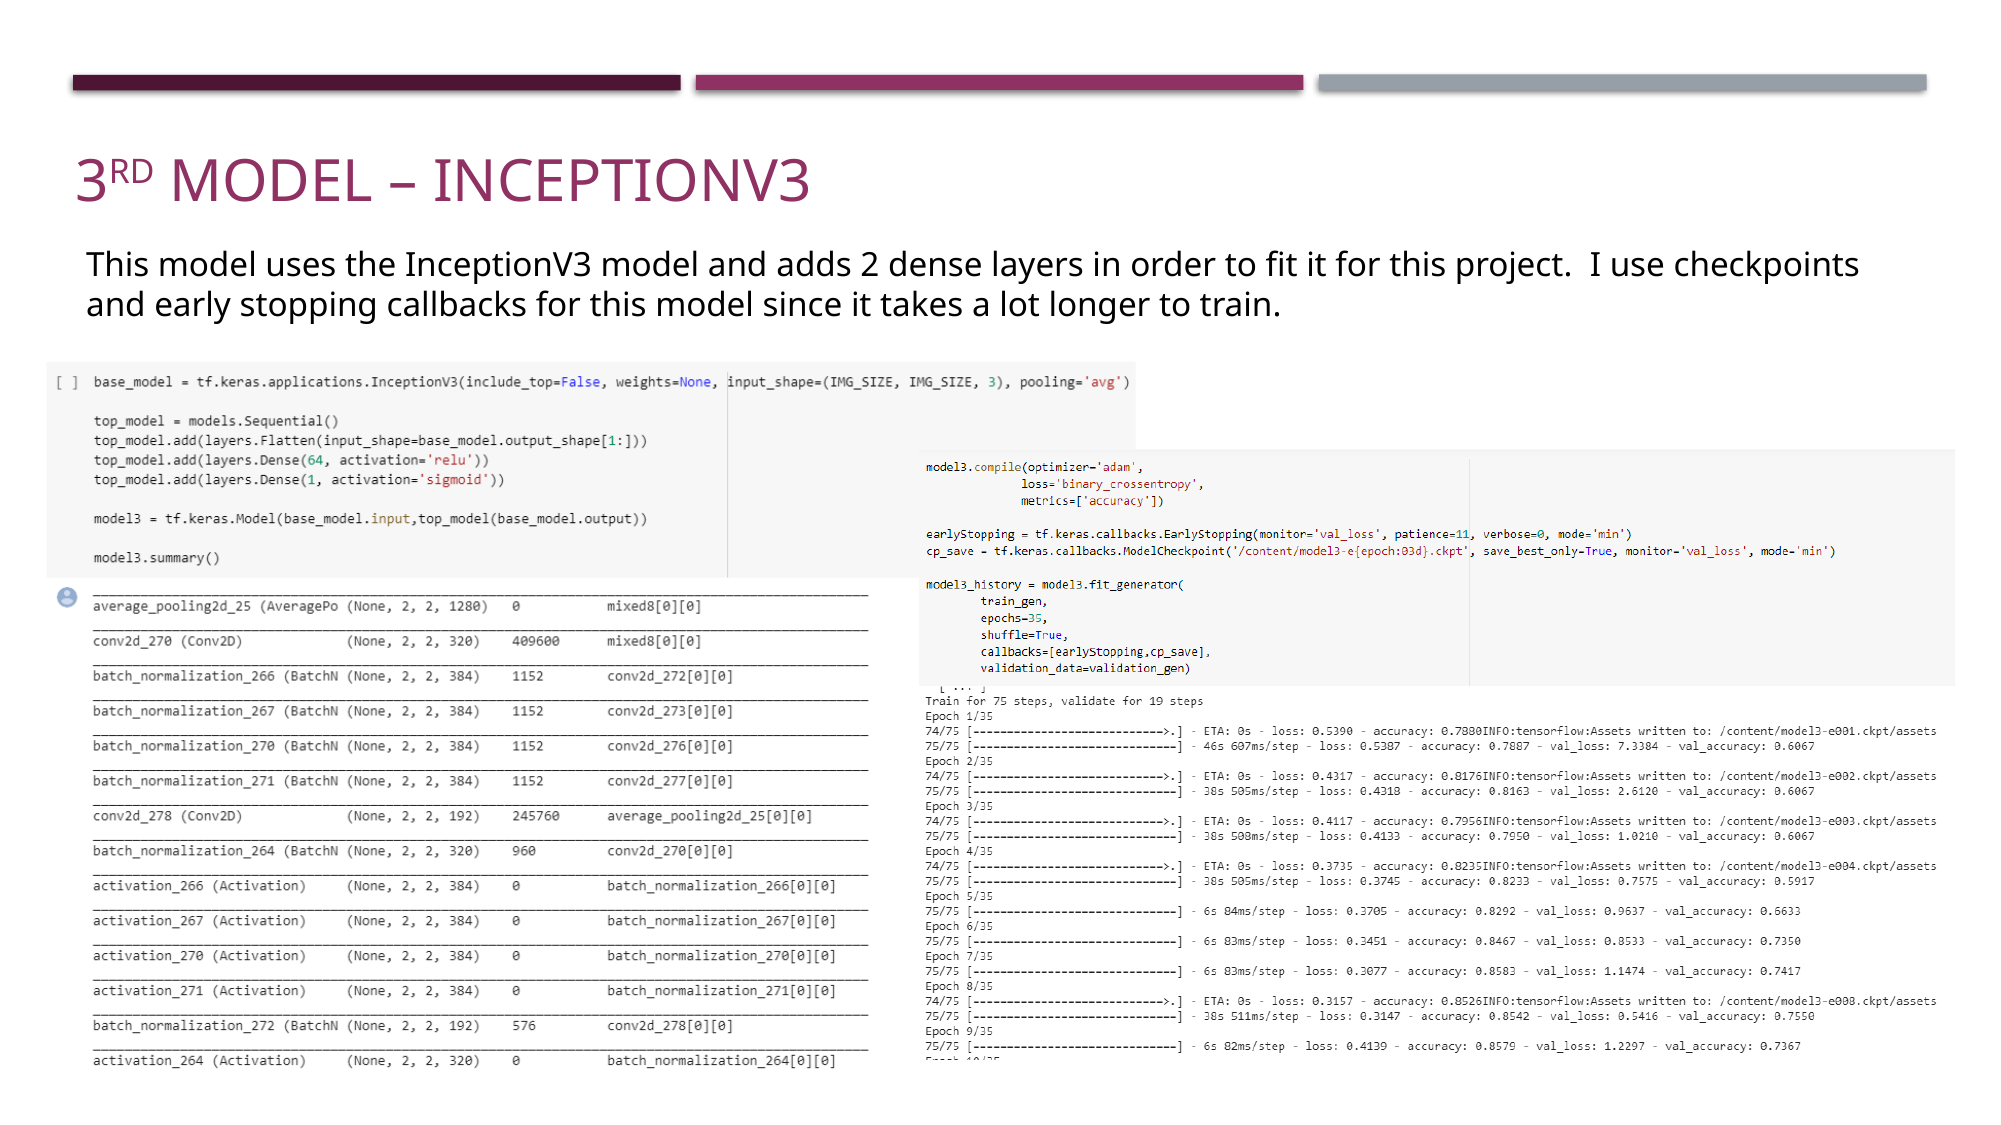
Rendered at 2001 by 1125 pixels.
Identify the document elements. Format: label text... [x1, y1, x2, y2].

text_box This model uses the InceptionV3 model and adds 2 dense layers in order to fit it for this project. I use checkpoints and early stopping callbacks for this model since it takes a lot longer to train. [71, 235, 1896, 314]
title 3rd Model – Inceptionv3 [60, 115, 1925, 221]
picture [44, 355, 1956, 1084]
